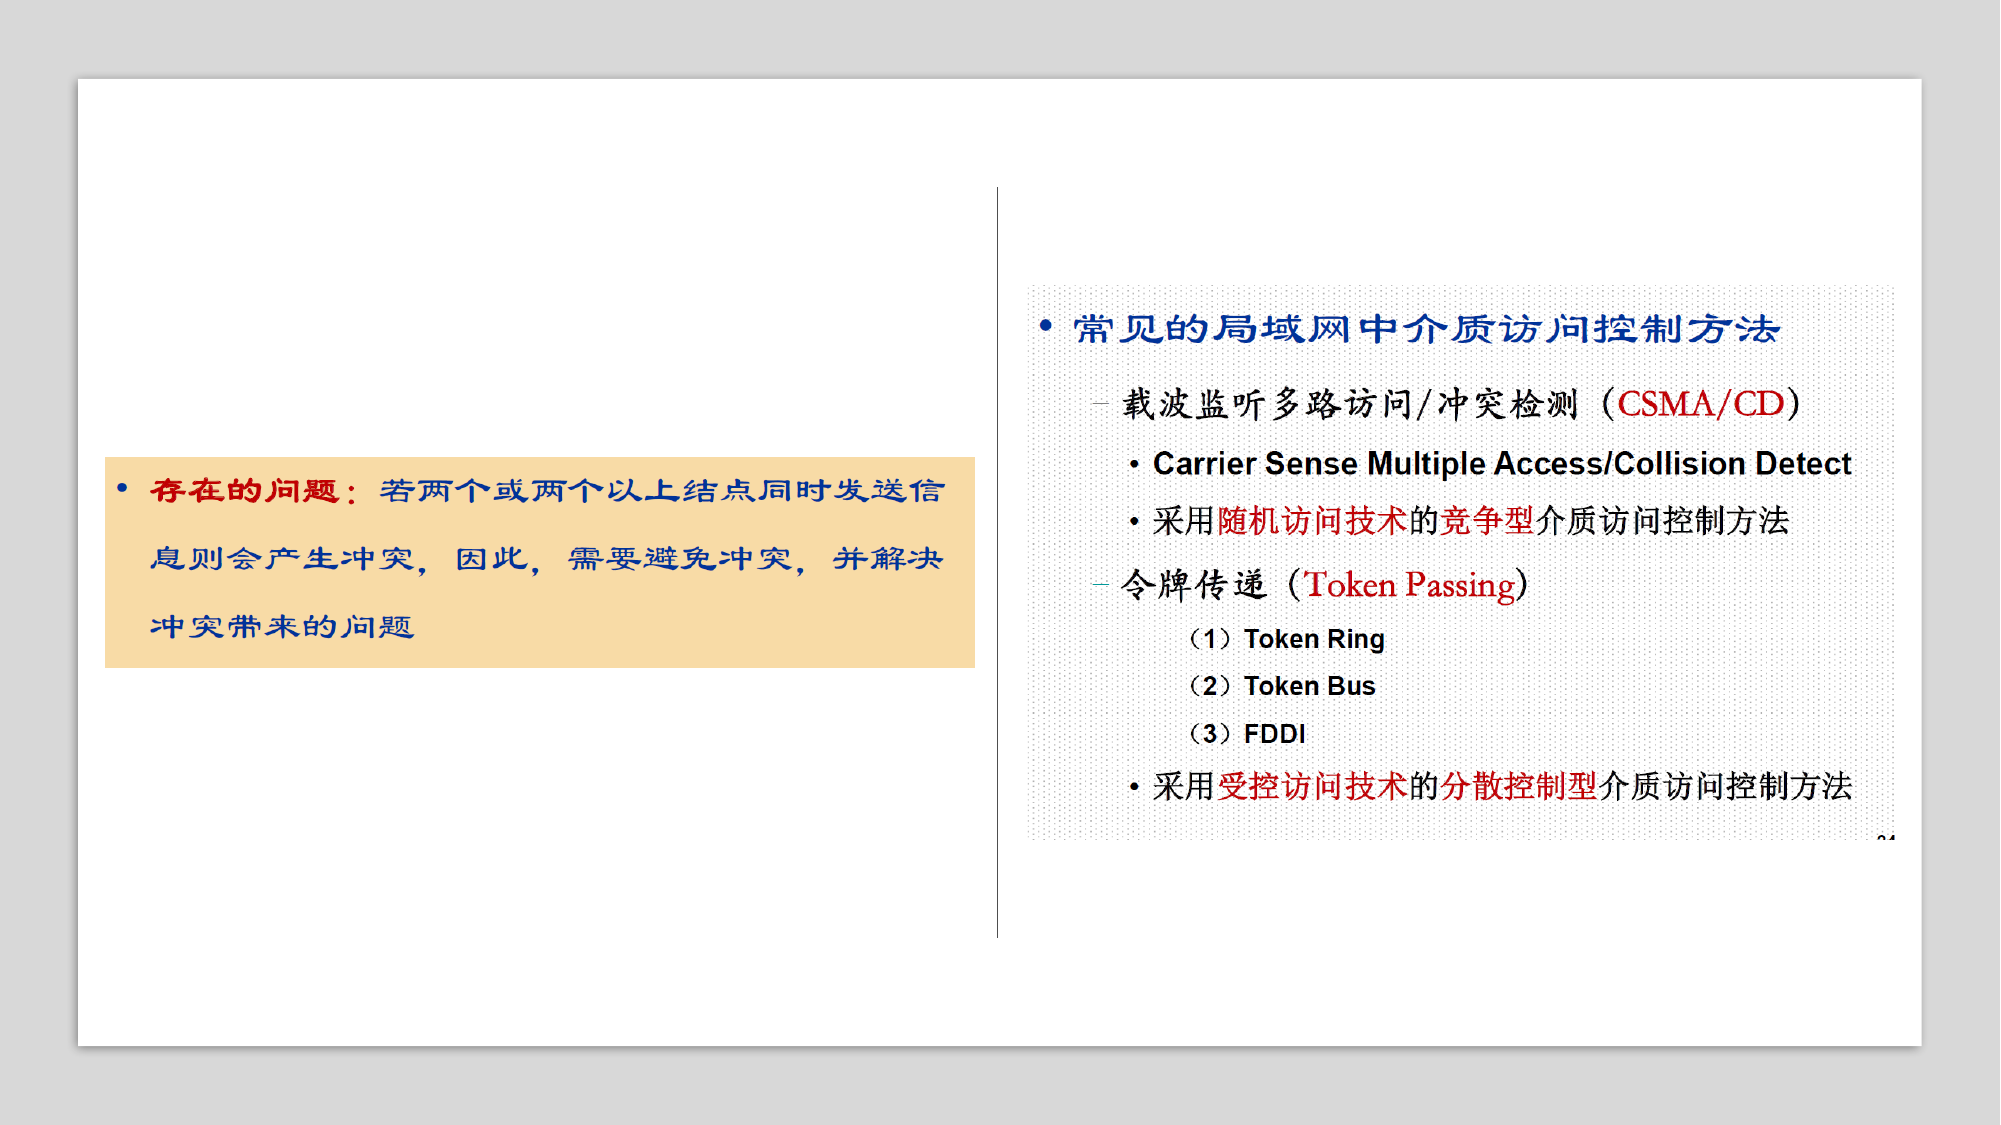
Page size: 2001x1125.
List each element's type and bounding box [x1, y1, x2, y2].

text_box [0, 0, 2000, 1125]
text_box [77, 78, 1923, 1047]
picture [105, 457, 975, 668]
picture [1025, 285, 1895, 840]
